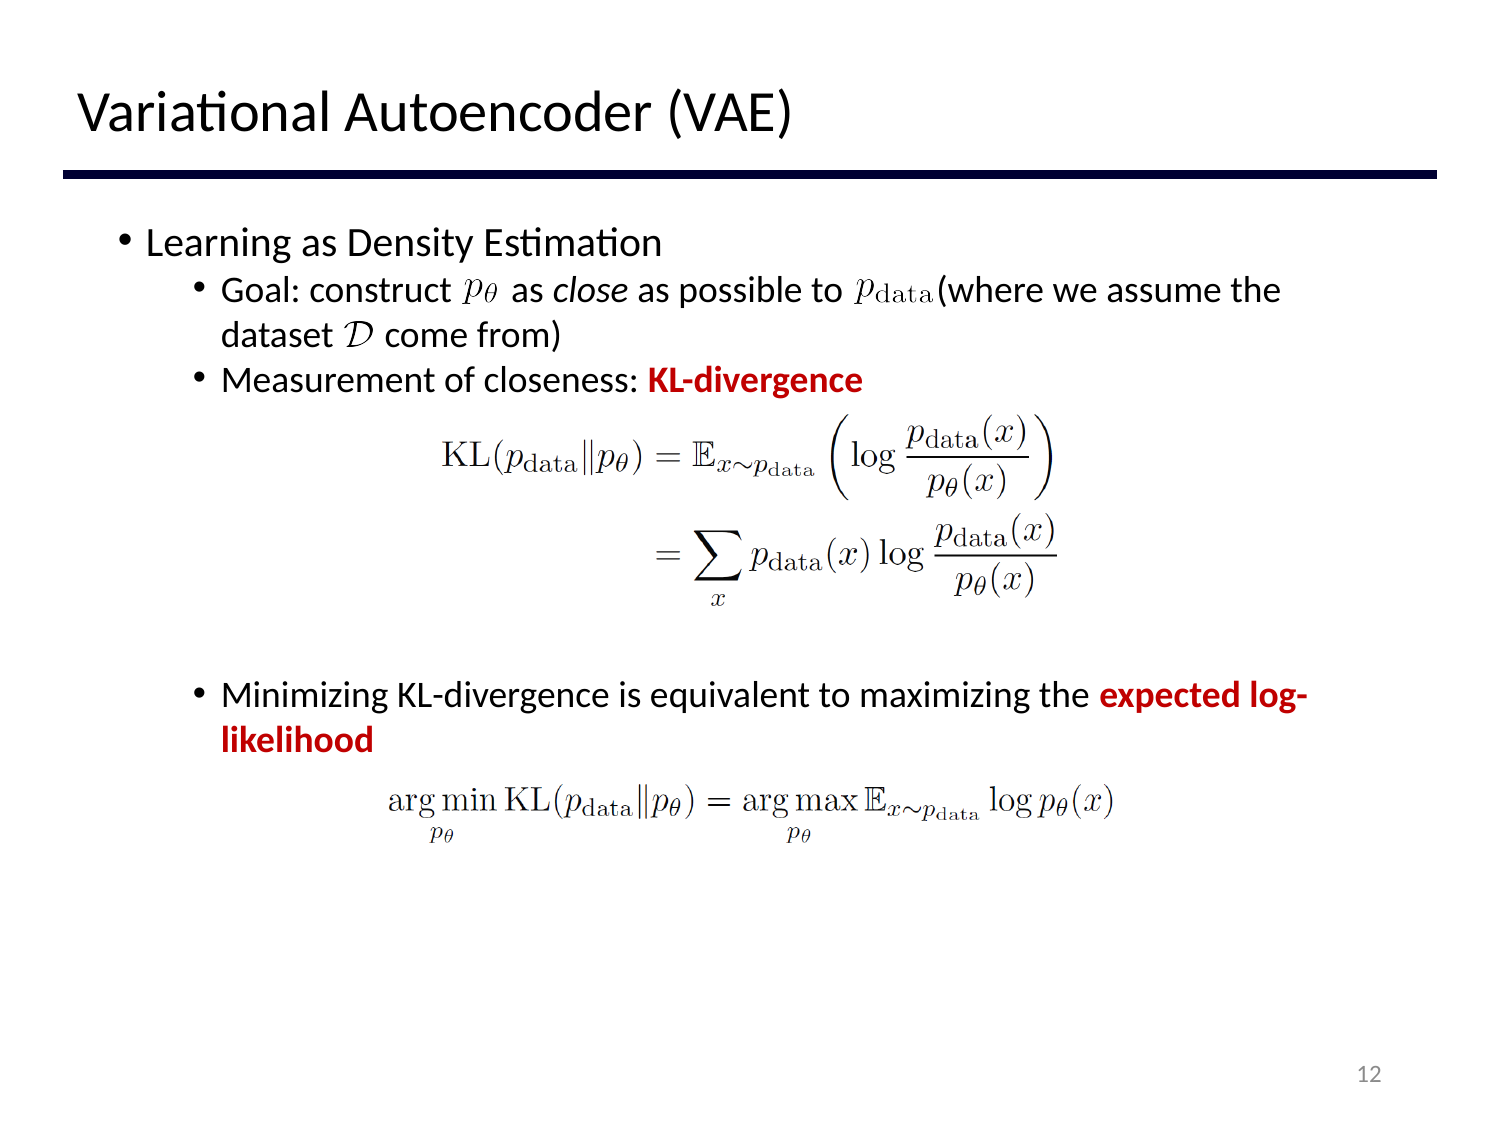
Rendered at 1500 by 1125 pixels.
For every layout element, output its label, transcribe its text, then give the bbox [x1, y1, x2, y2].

picture [344, 321, 373, 347]
picture [462, 279, 497, 304]
text_box Learning as Density Estimation Goal: construct as close as possible to (where we assume the dataset come from) Measurement of closeness: KL-divergence Minimizing KL-divergence is equivalent to maximizing the expected log-likelihood [103, 207, 1397, 767]
picture [428, 407, 1072, 621]
title Variational Autoencoder (VAE) [62, 55, 1357, 170]
picture [377, 768, 1123, 851]
slide_number 12 [1059, 1042, 1397, 1103]
picture [854, 279, 933, 304]
